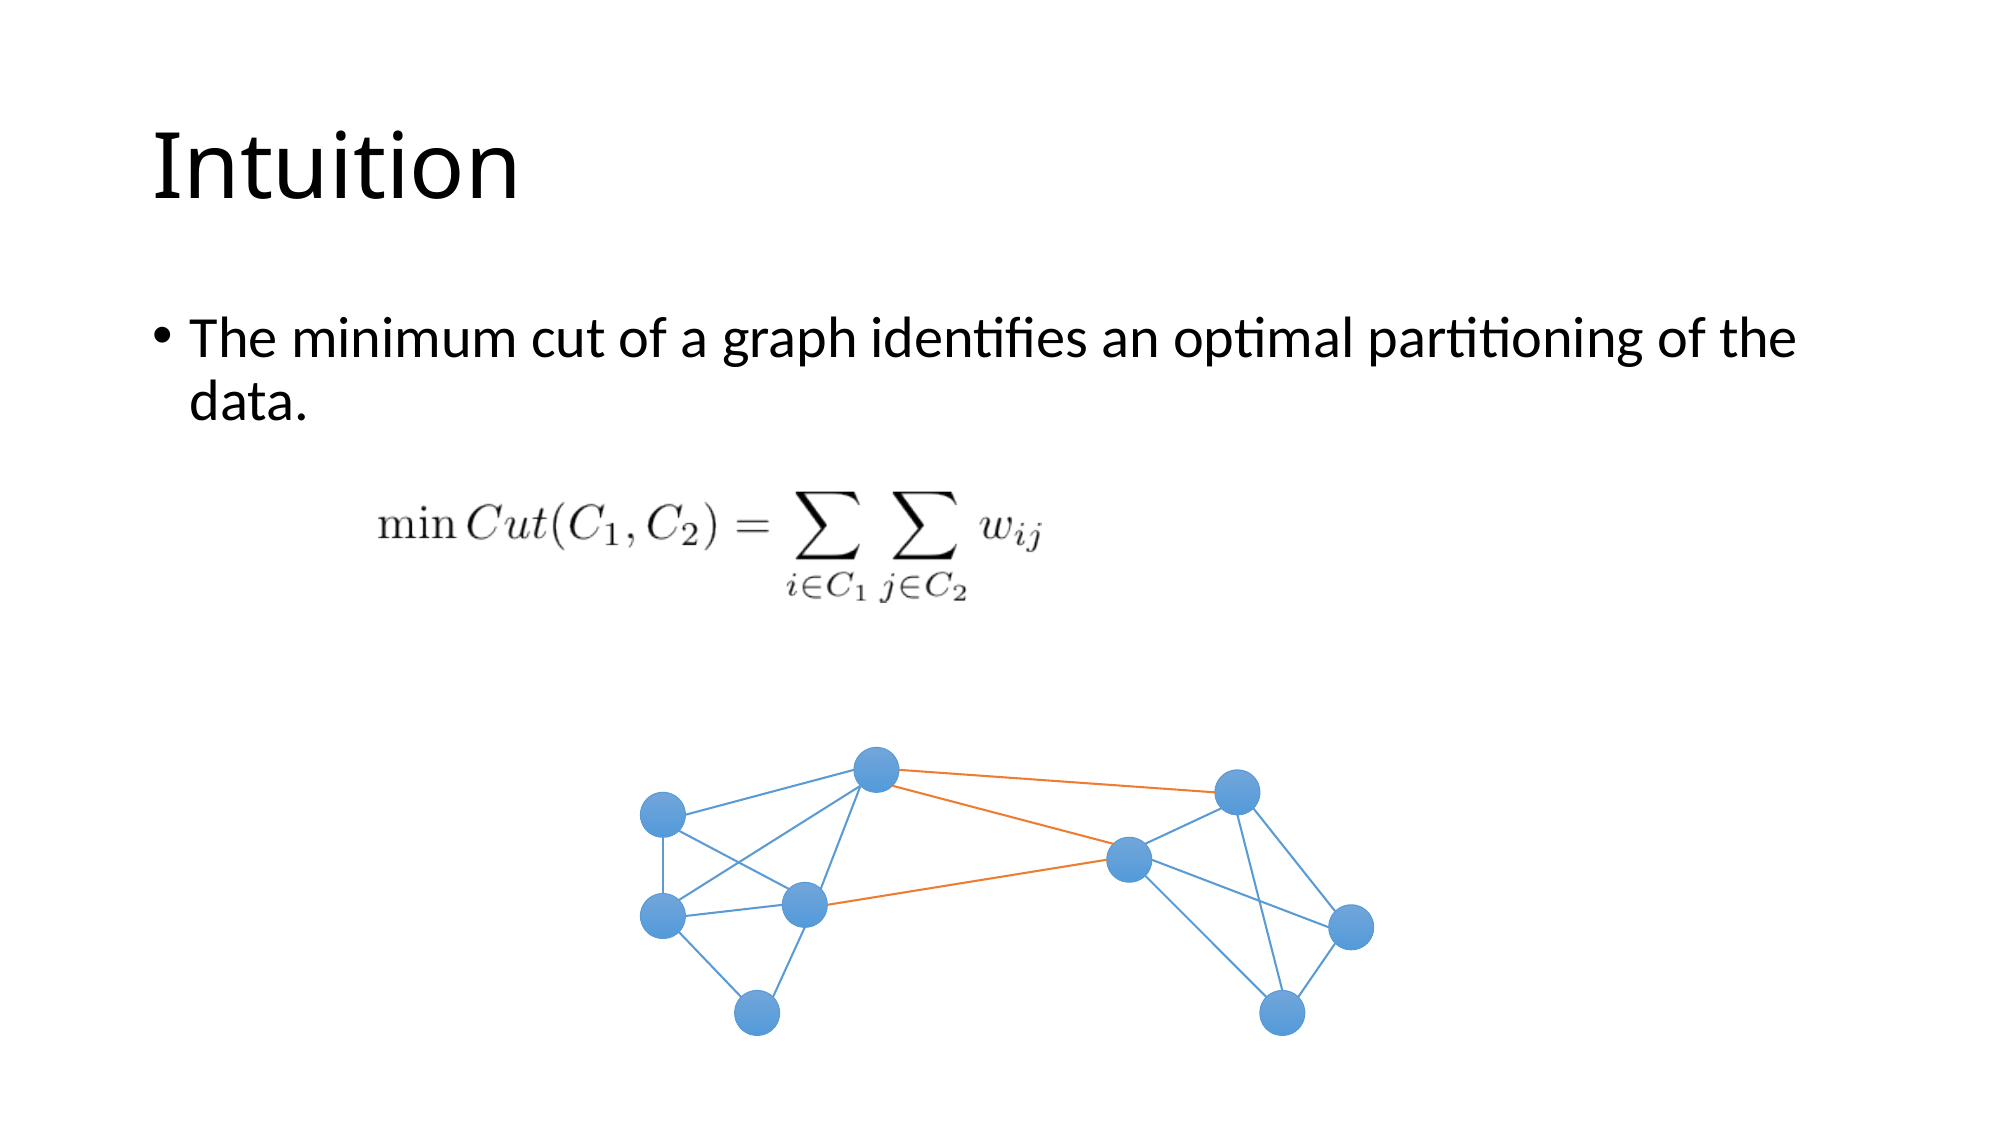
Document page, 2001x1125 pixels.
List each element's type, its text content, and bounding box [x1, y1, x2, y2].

picture [378, 490, 1042, 603]
title Intuition [137, 59, 1863, 278]
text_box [640, 747, 1374, 1036]
list The minimum cut of a graph identifies an optimal partitioning of the data. [137, 299, 1863, 1014]
